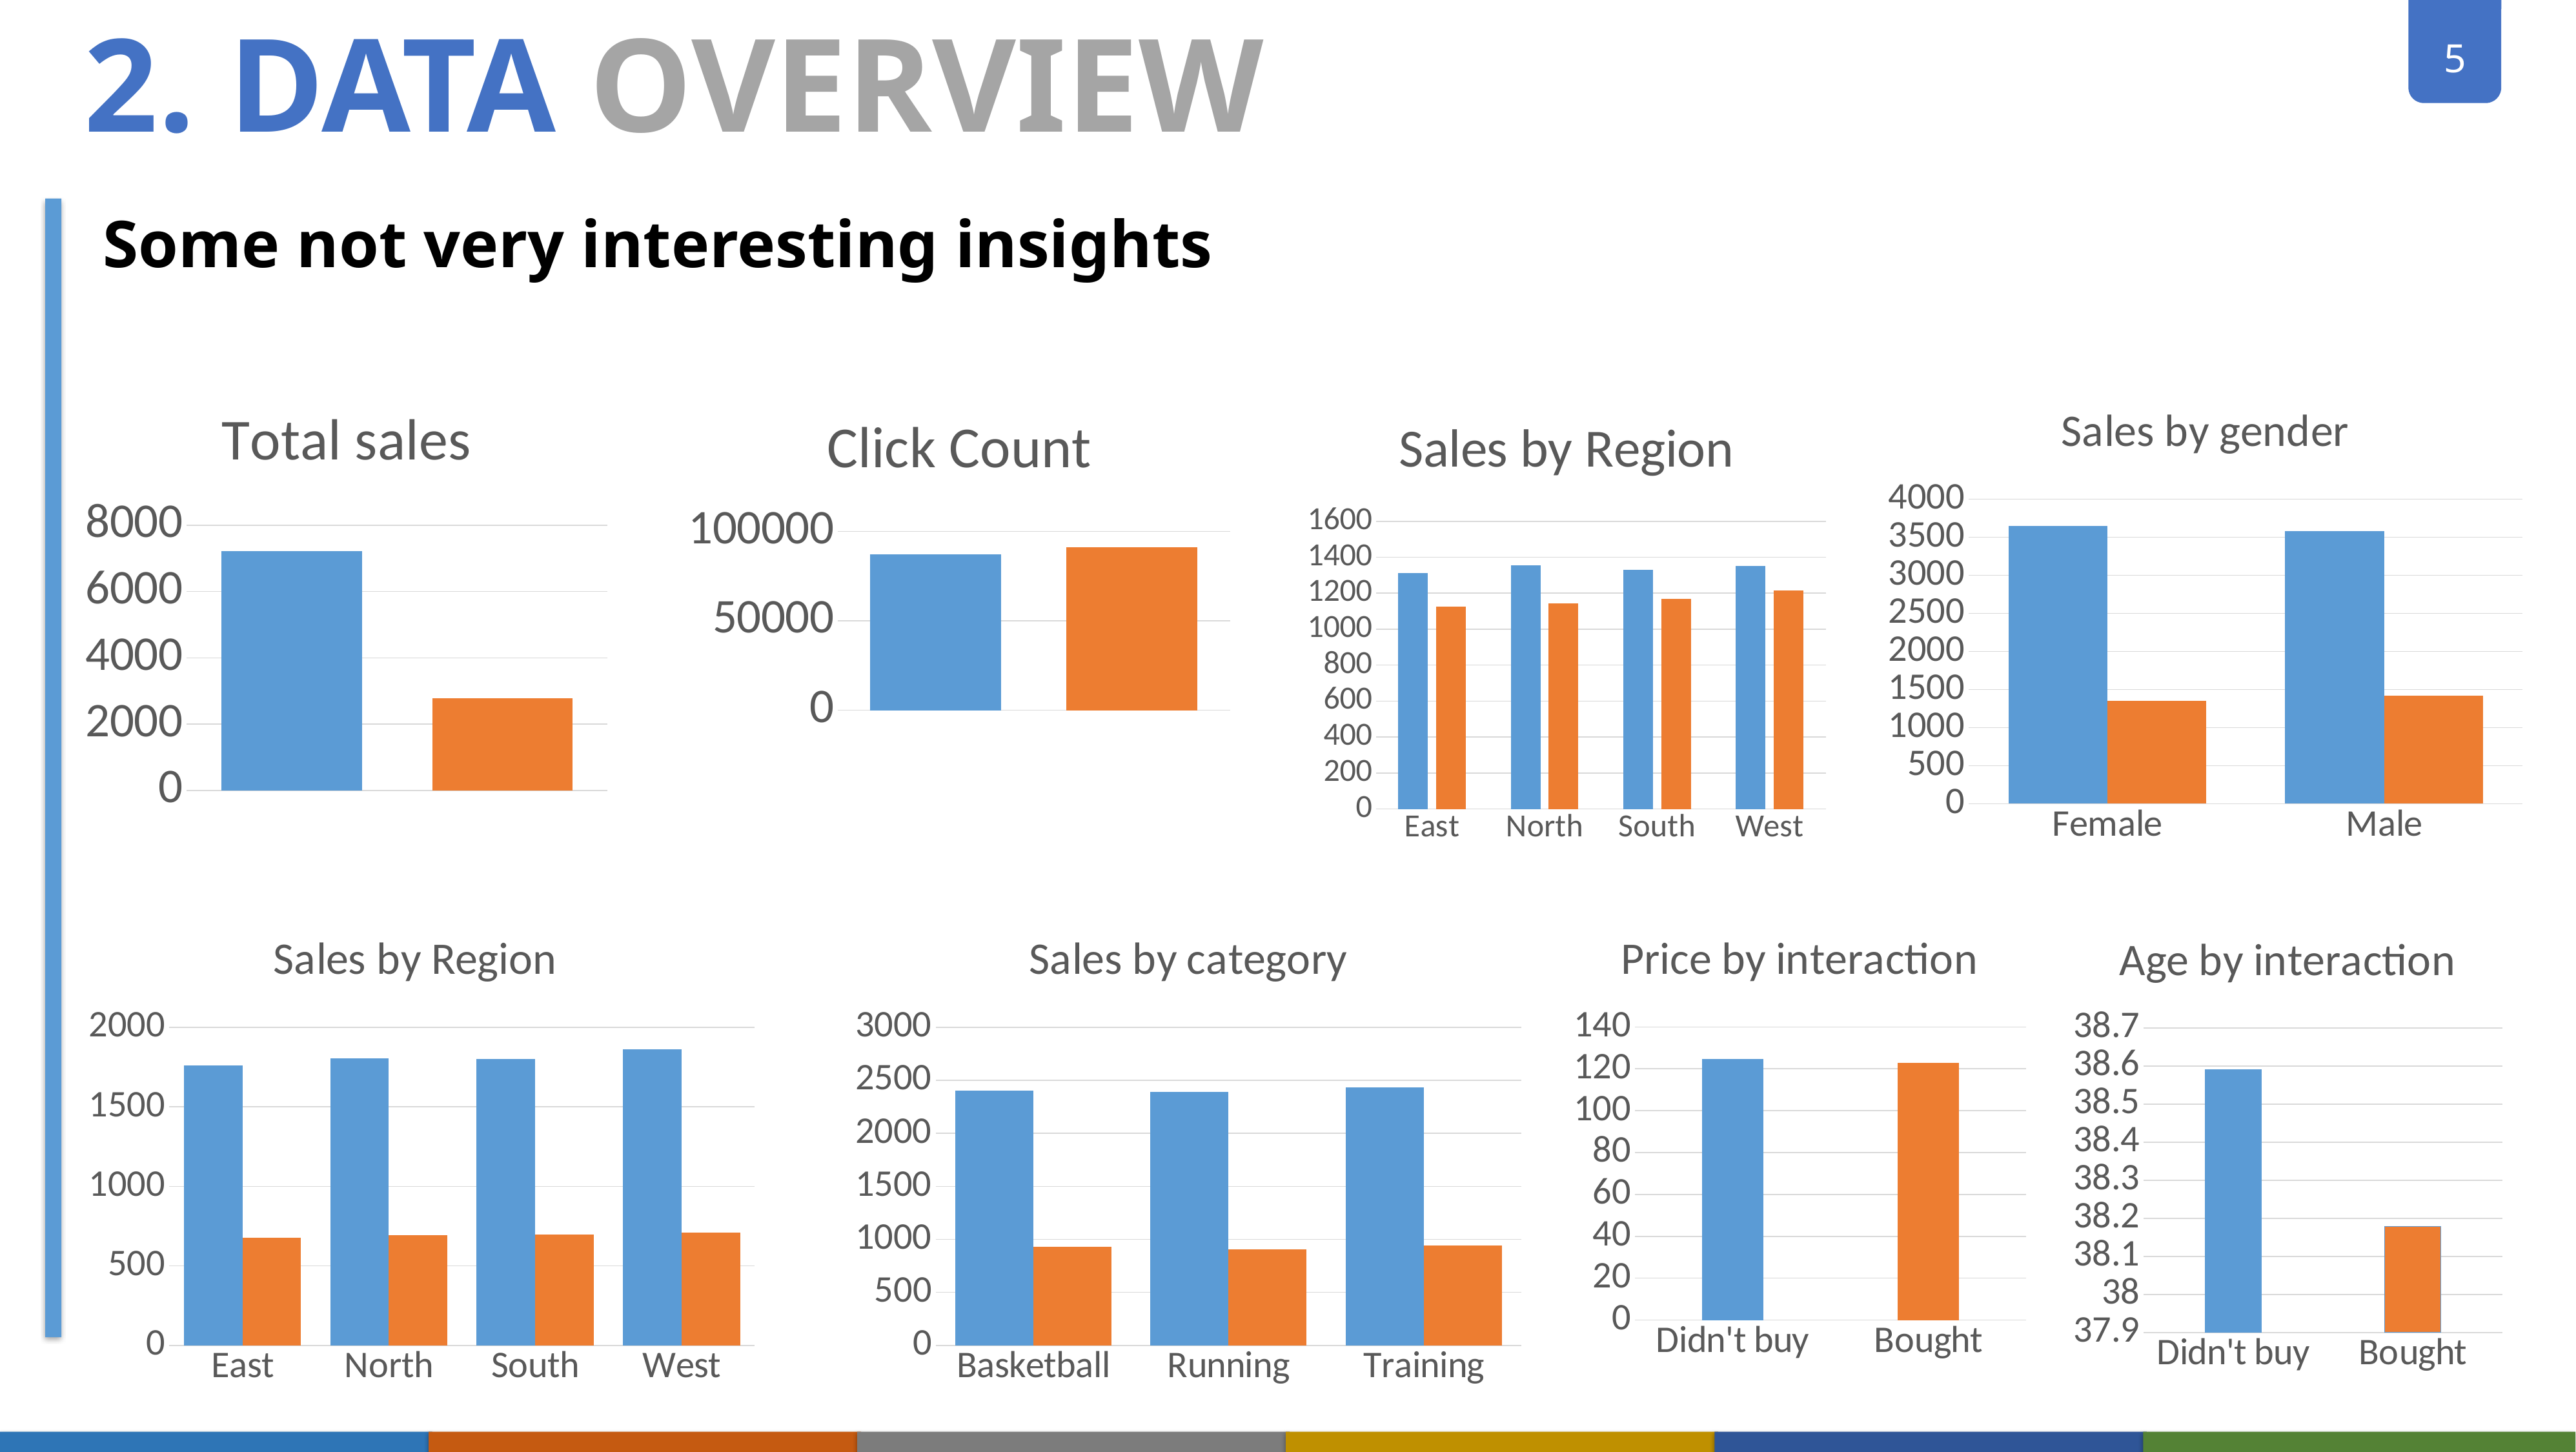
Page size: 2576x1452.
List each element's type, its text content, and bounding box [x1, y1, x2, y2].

chart [676, 393, 1242, 742]
chart [1296, 396, 1837, 854]
chart [841, 911, 1536, 1397]
chart [74, 383, 619, 824]
chart [74, 911, 769, 1397]
text_box Some not very interesting insights [93, 198, 1337, 286]
chart [1874, 383, 2536, 854]
chart [2064, 913, 2512, 1384]
text_box [45, 198, 62, 1338]
text_box 2. DATA OVERVIEW [75, 0, 1754, 163]
chart [1564, 912, 2036, 1371]
